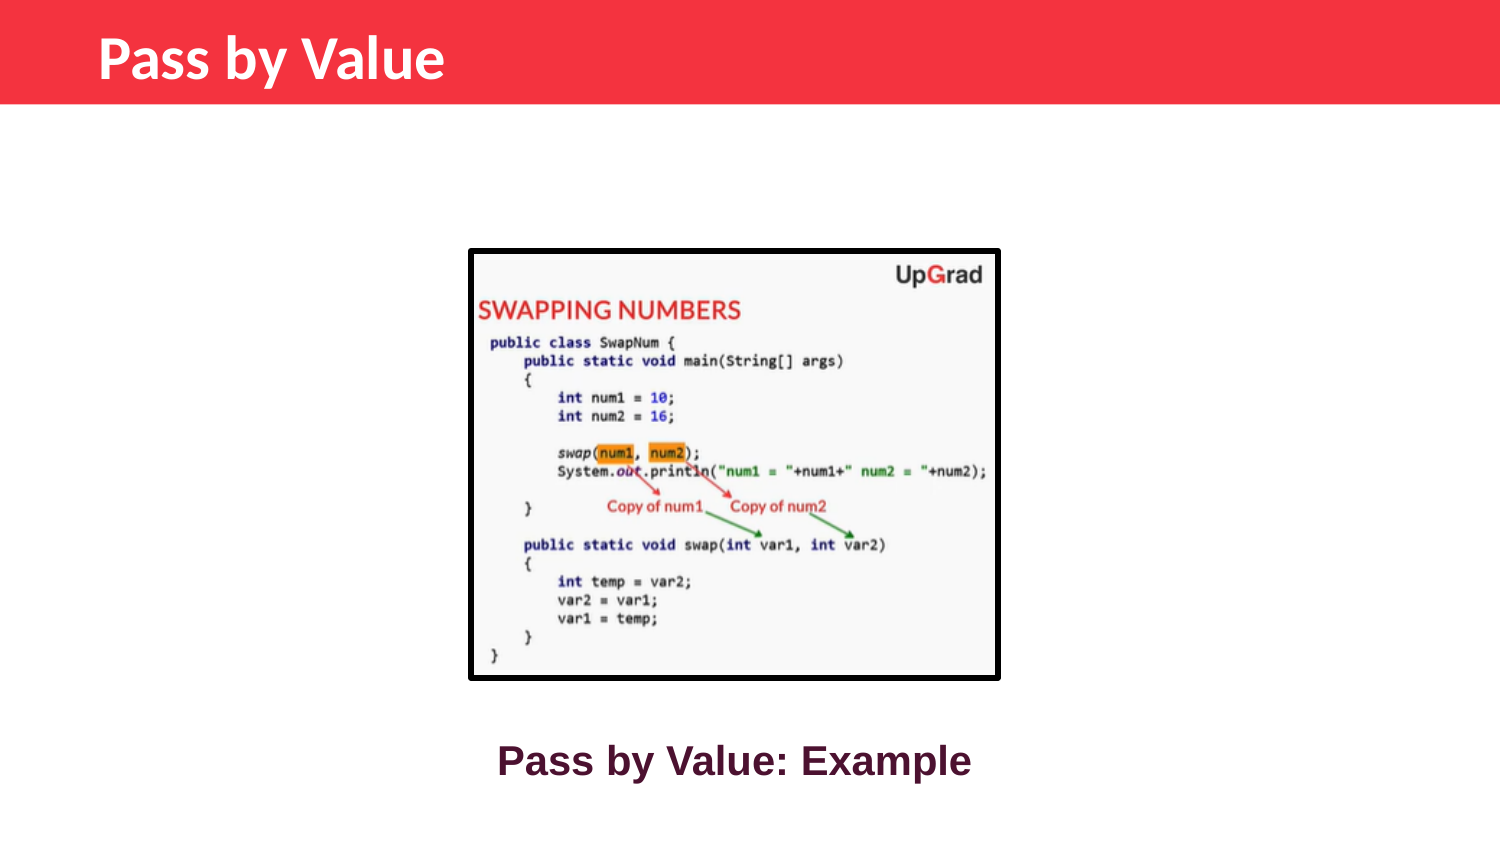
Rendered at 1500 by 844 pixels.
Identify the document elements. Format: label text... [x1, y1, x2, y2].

text_box [0, 0, 1500, 105]
text_box Pass by Value: Example [355, 718, 1114, 774]
picture [473, 253, 995, 675]
text_box Pass by Value [83, 2, 563, 138]
text_box [95, 180, 1411, 602]
